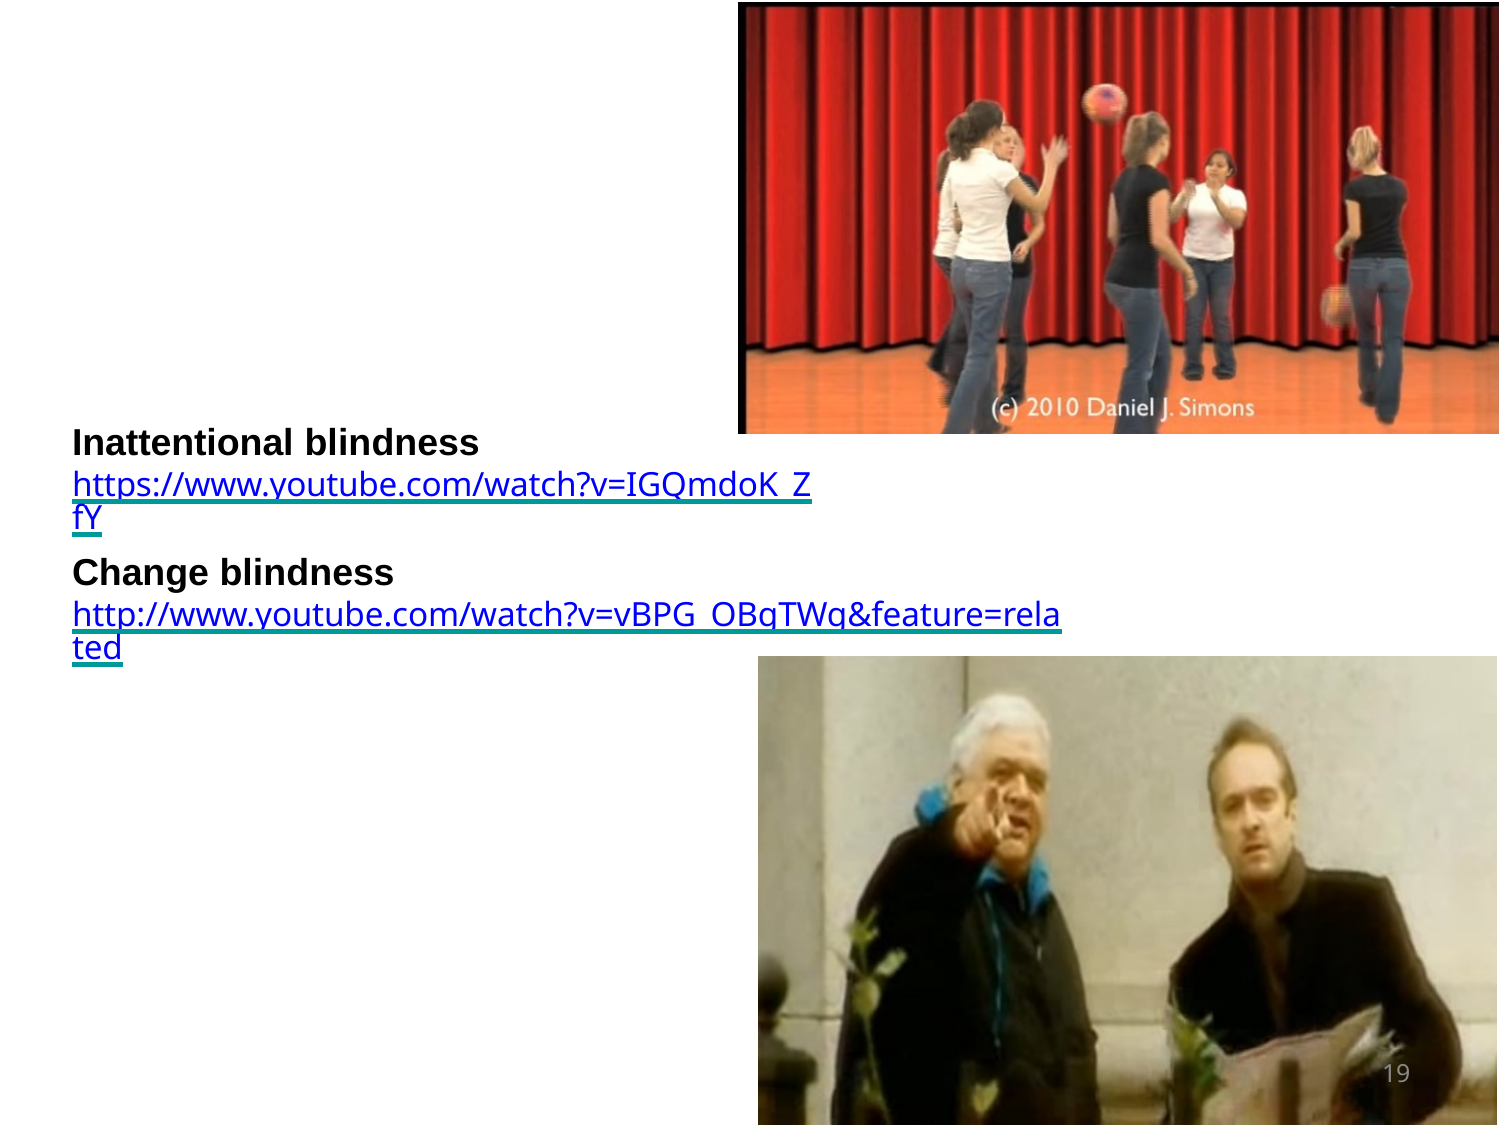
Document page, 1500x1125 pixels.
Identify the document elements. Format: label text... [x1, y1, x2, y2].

picture [758, 656, 1497, 1125]
title Inattentional blindness https://www.youtube.com/watch?v=IGQmdoK_ZfY [70, 415, 814, 545]
picture [737, 2, 1499, 434]
text_box Change blindness http://www.youtube.com/watch?v=vBPG_OBgTWg&feature=related [70, 545, 1068, 639]
